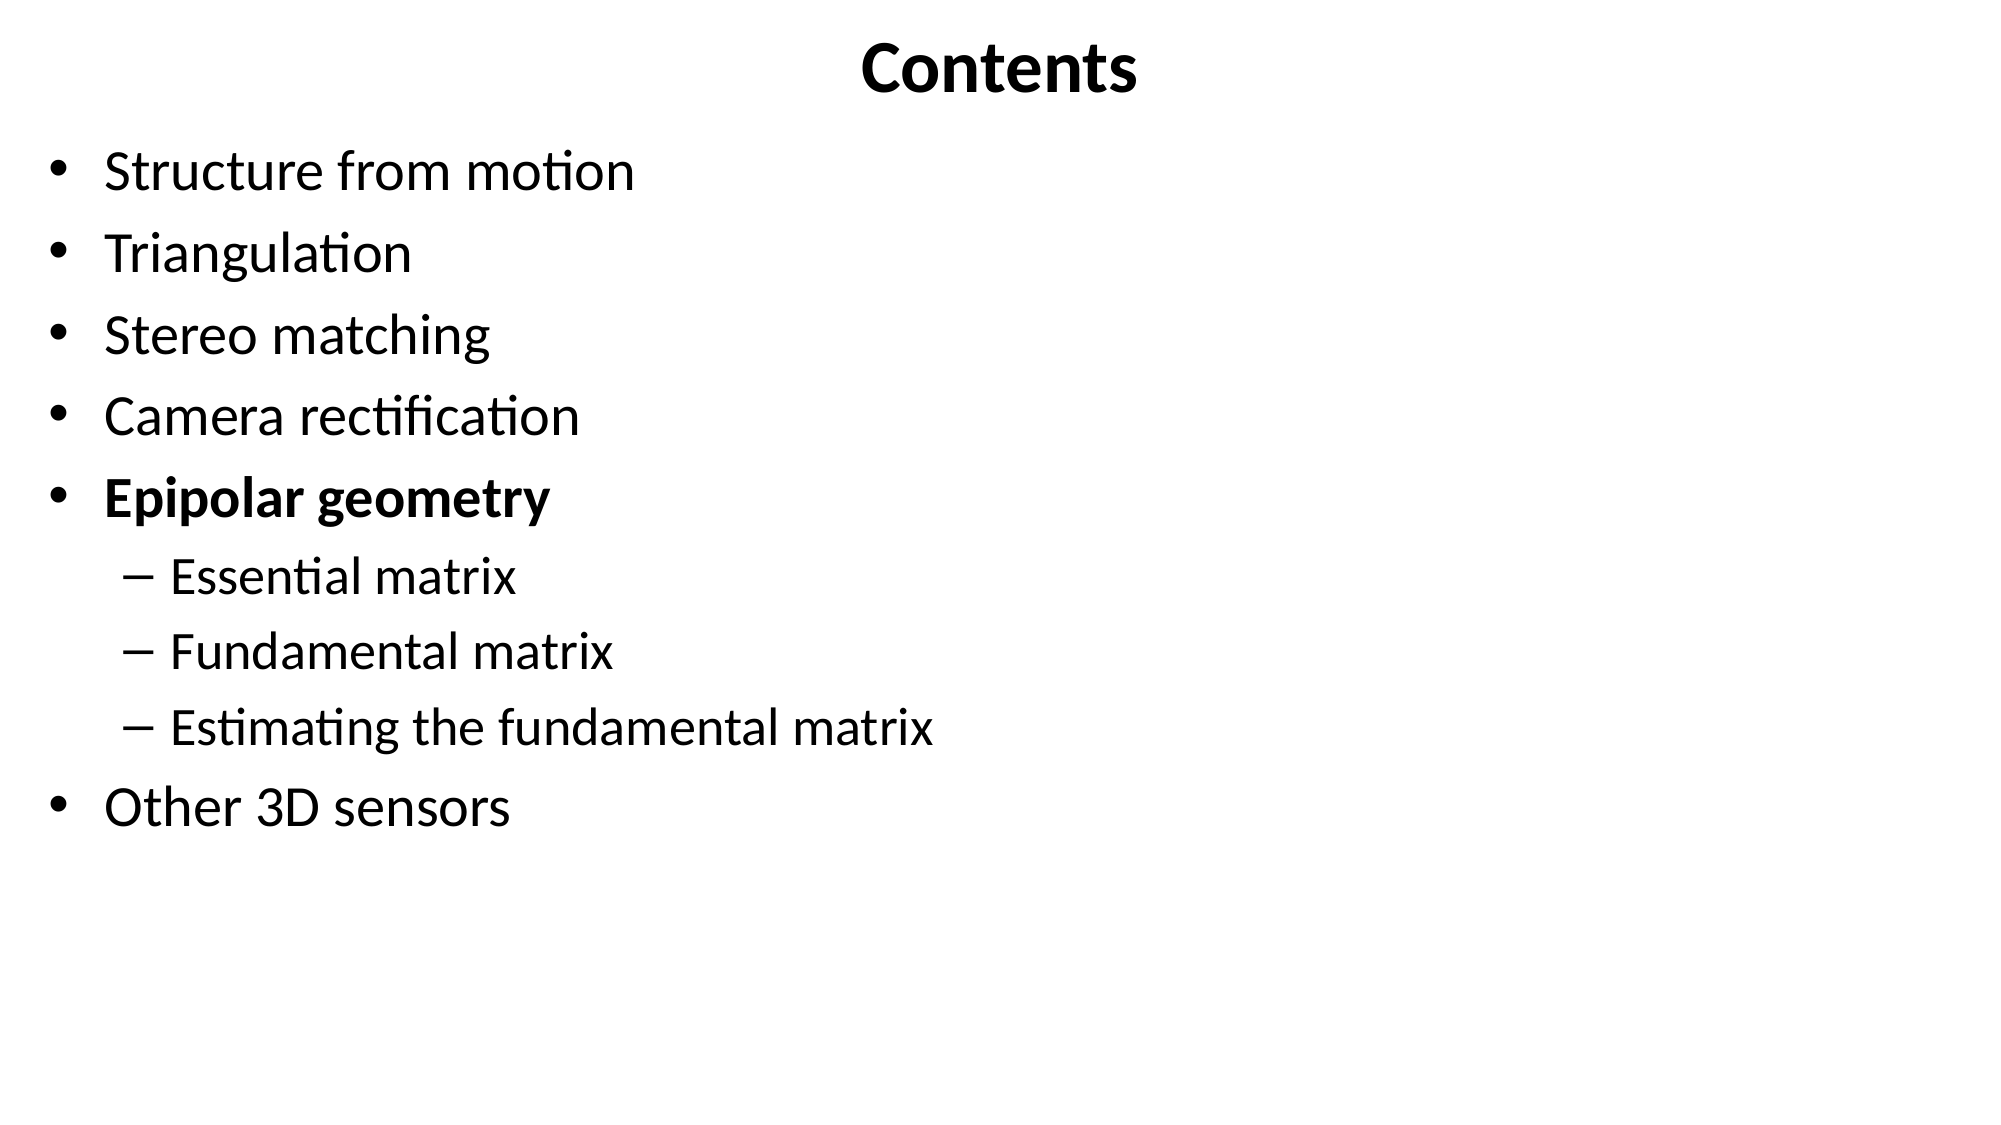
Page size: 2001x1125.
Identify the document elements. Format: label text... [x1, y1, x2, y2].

list Structure from motion Triangulation Stereo matching Camera rectification Epipolar geometry Essential matrix Fundamental matrix Estimating the fundamental matrix Other 3D sensors [33, 125, 1967, 1063]
title Contents [33, 0, 1967, 125]
